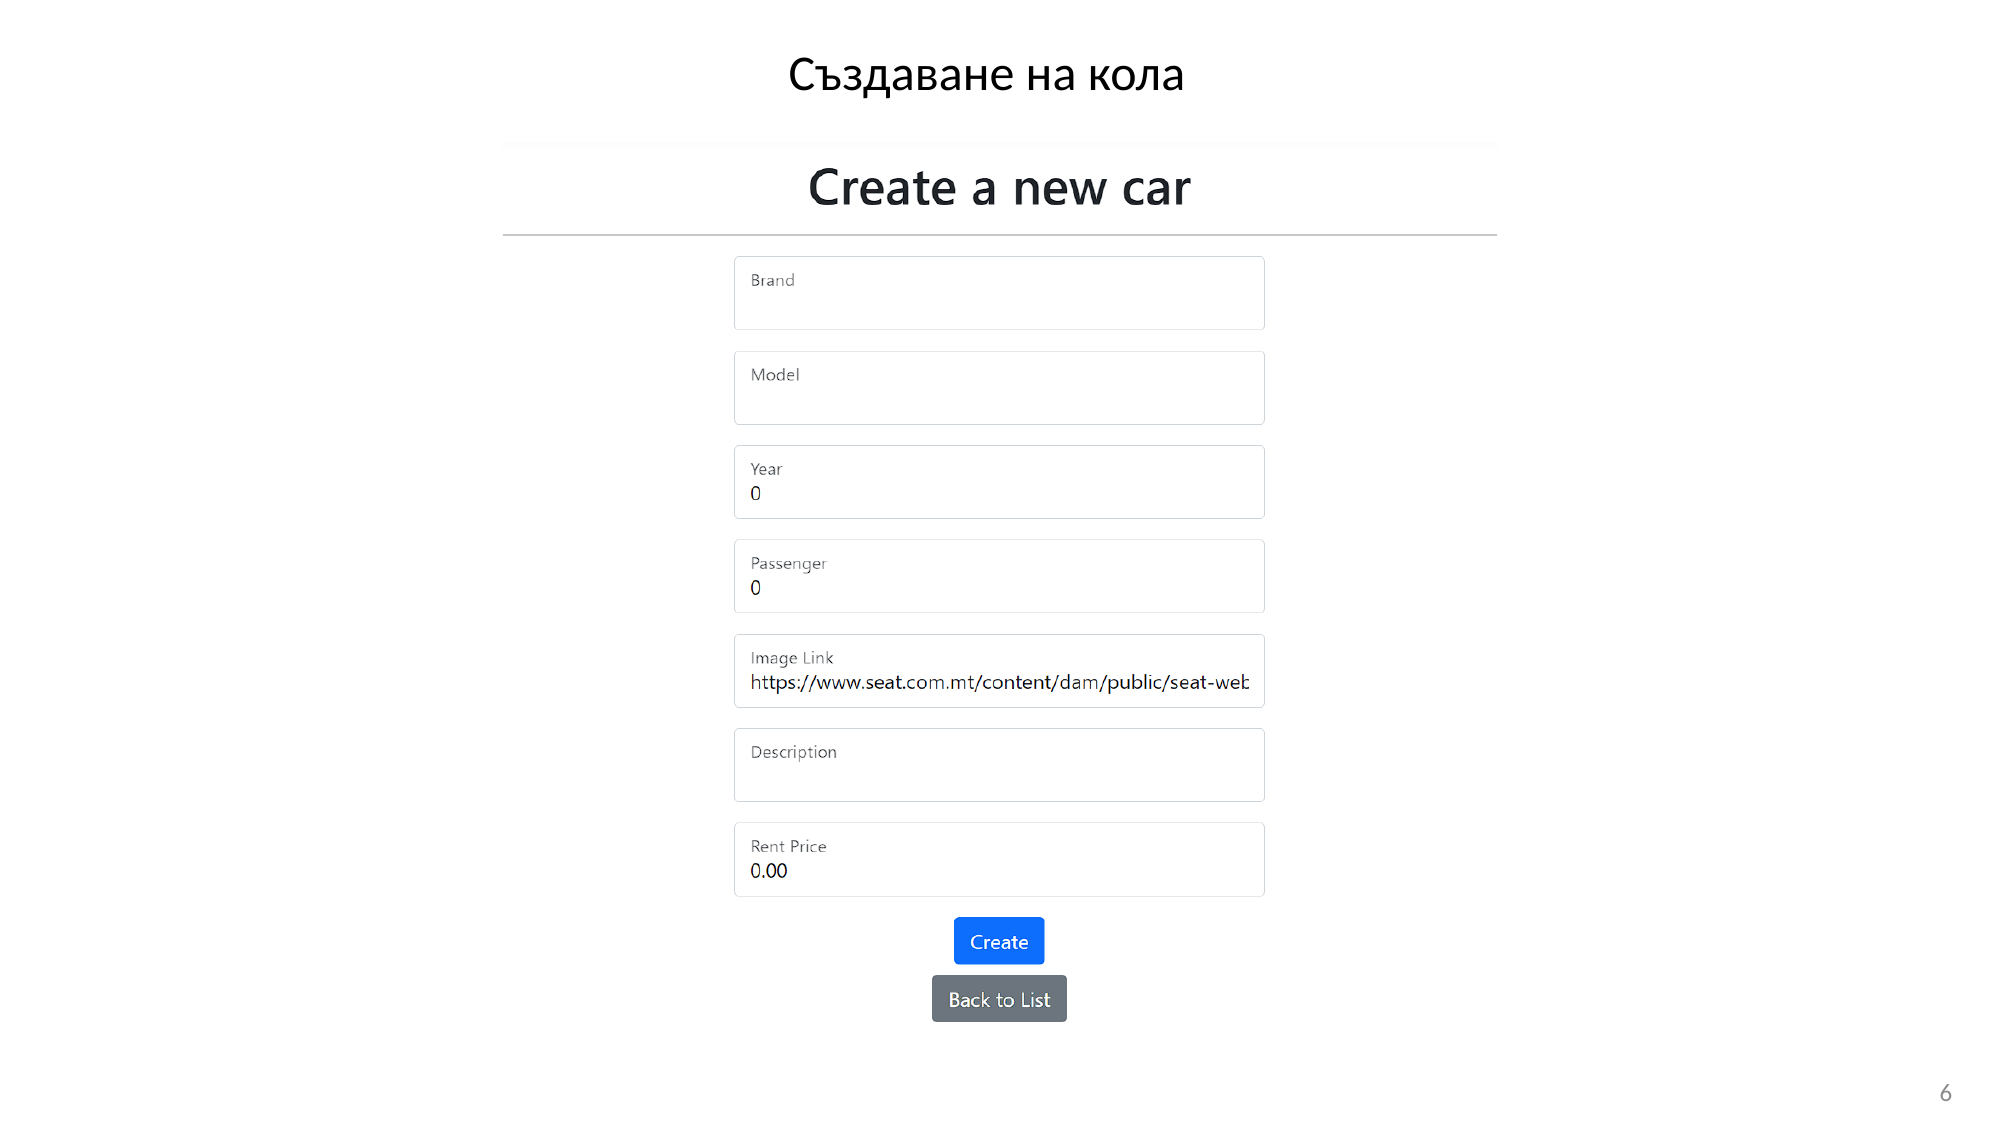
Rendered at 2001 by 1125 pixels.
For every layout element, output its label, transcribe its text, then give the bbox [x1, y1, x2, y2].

picture [502, 136, 1498, 1062]
slide_number 6 [1894, 1061, 1968, 1121]
text_box Създаване на кола [317, 33, 1657, 108]
